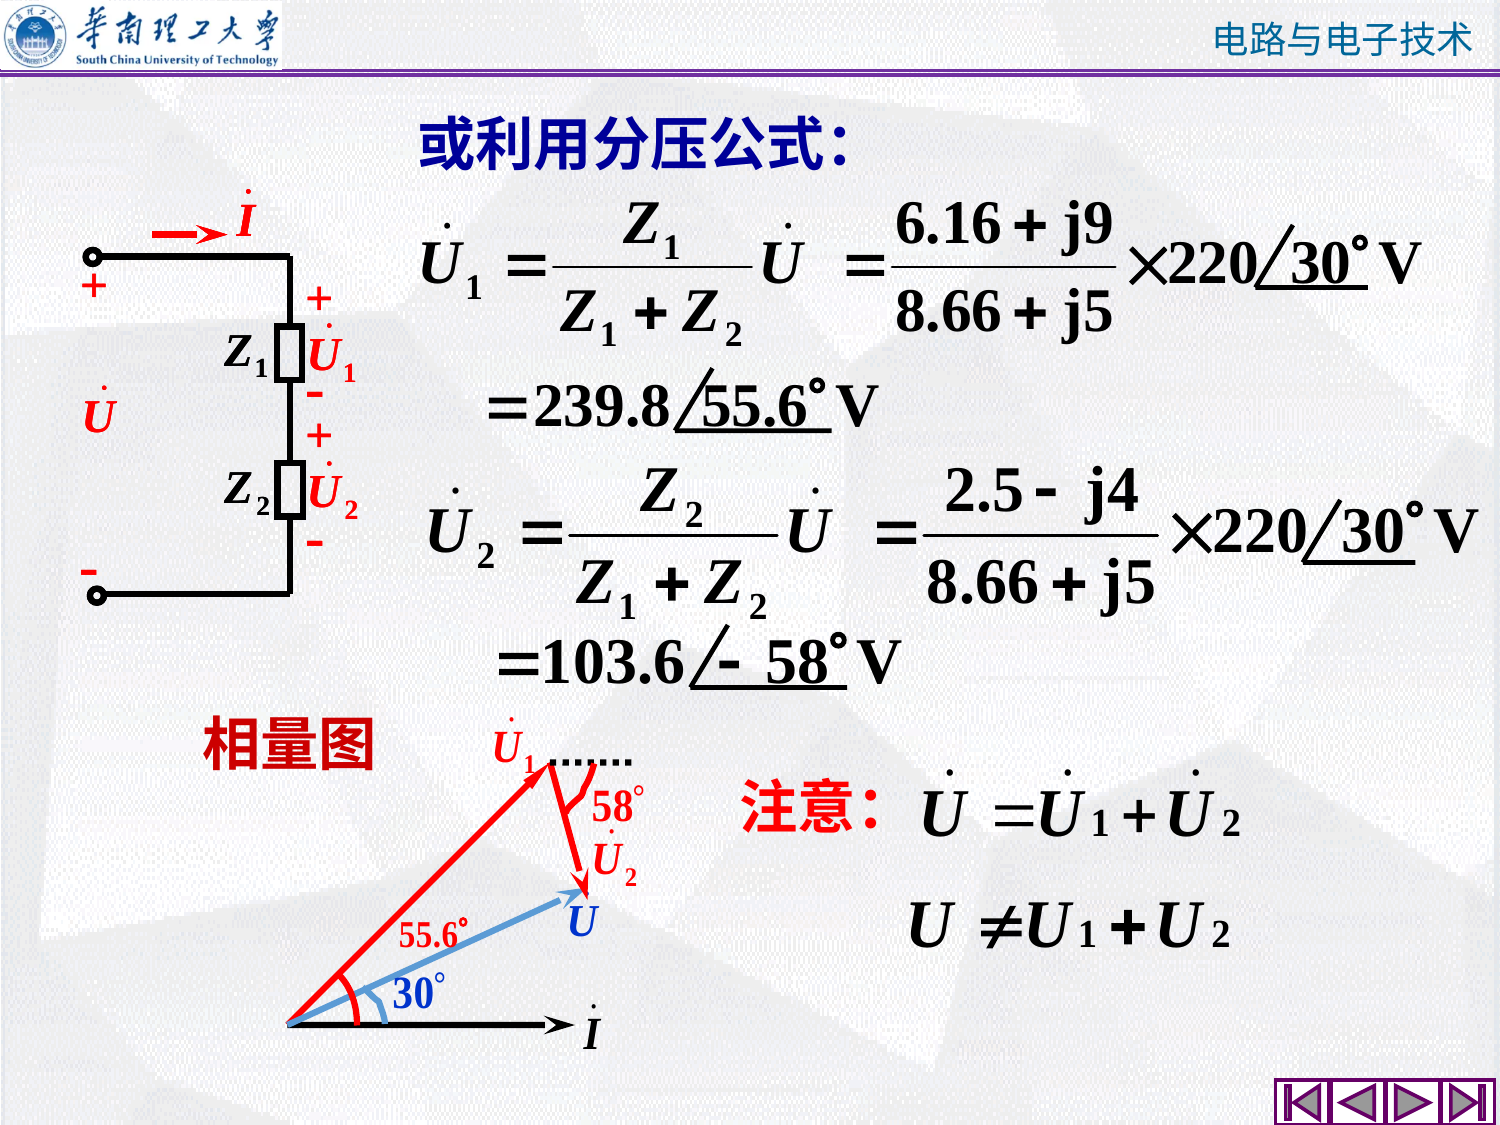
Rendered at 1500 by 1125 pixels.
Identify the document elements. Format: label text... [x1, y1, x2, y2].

picture [1, 77, 1500, 1125]
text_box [724, 762, 1270, 854]
text_box 相量图 [187, 699, 425, 785]
text_box 或利用分压公式： [402, 99, 916, 185]
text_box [899, 890, 1258, 964]
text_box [418, 448, 1488, 707]
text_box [412, 183, 1434, 450]
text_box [287, 712, 656, 1067]
picture [1, 0, 1500, 70]
